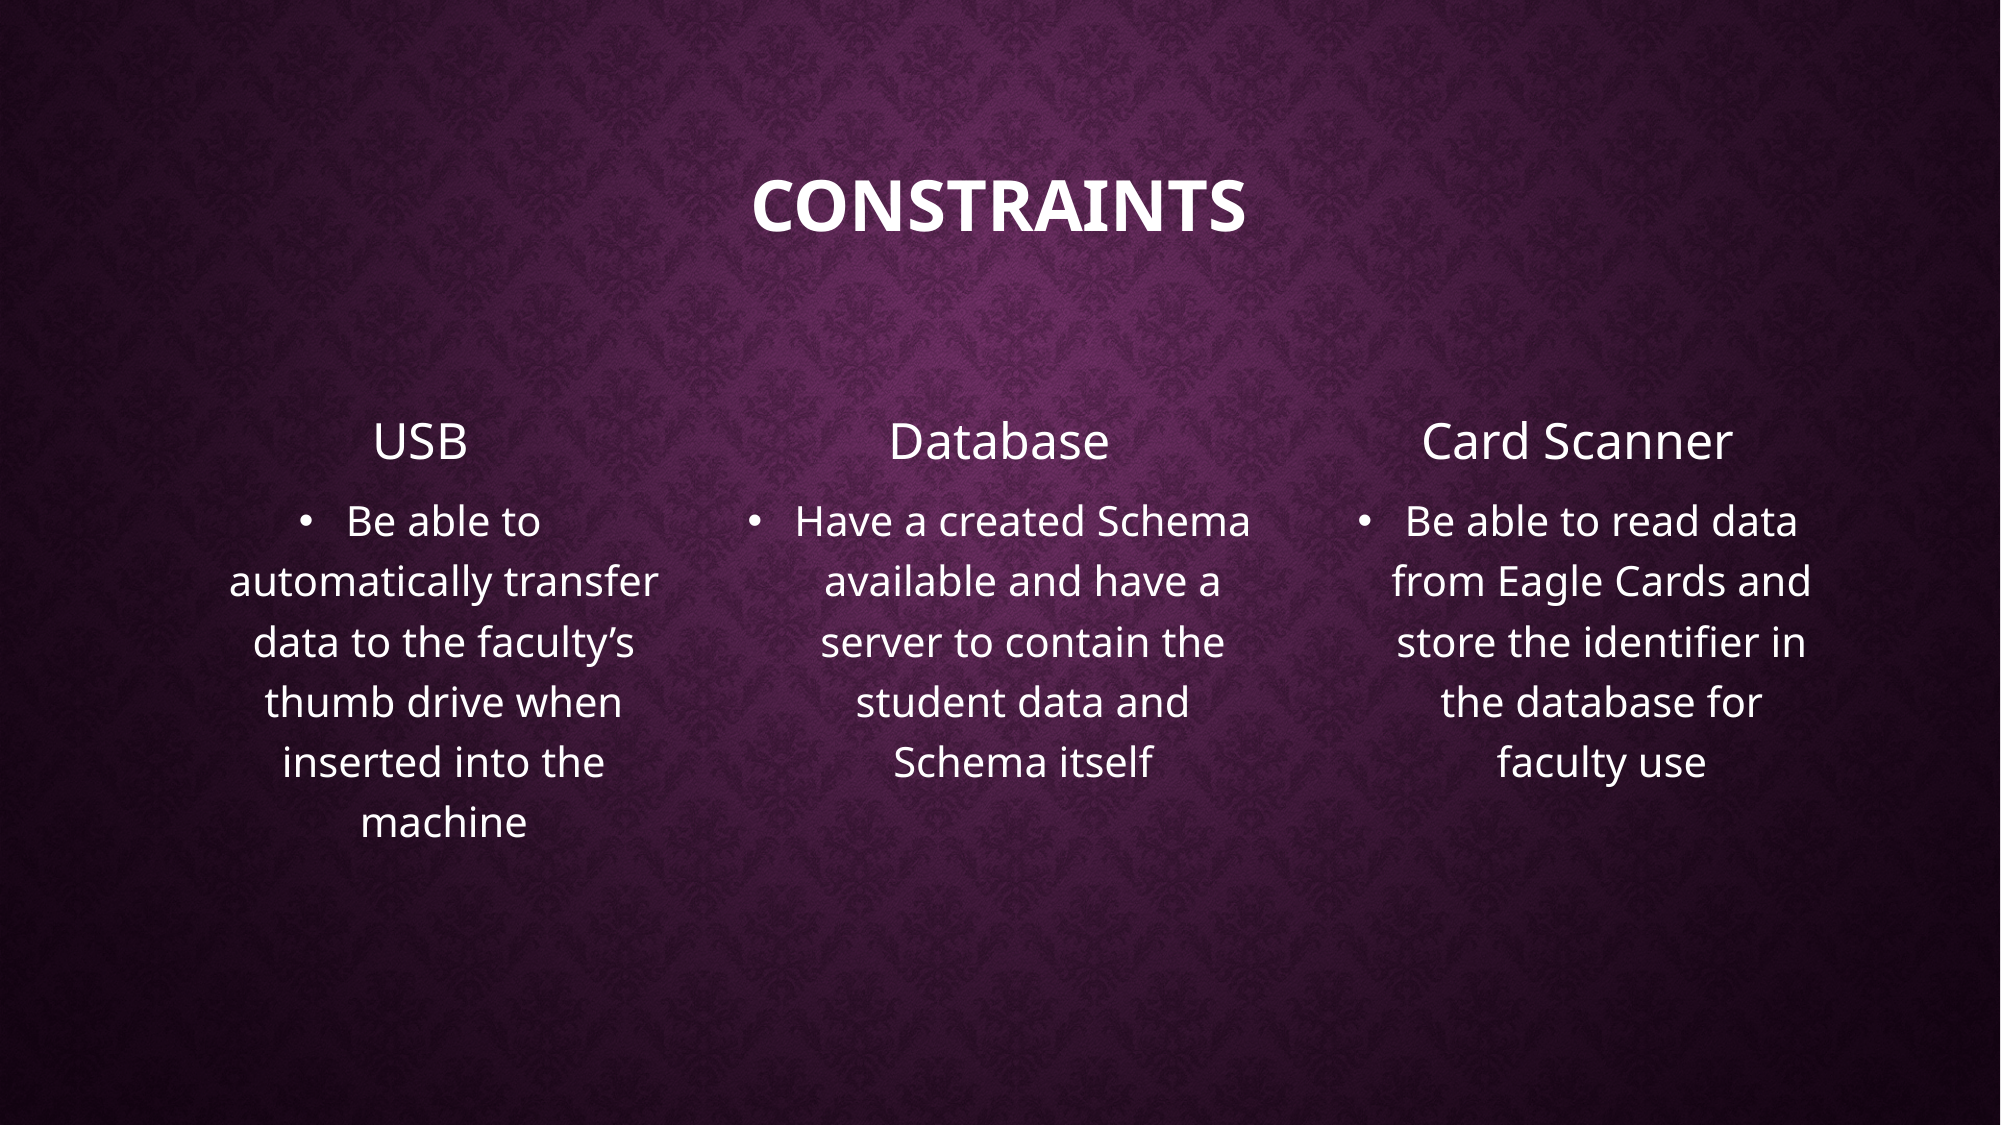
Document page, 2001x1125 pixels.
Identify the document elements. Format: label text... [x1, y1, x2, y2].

title Constraints [149, 99, 1849, 318]
list Be able to automatically transfer data to the faculty’s thumb drive when inserted into the machine [149, 477, 692, 950]
list USB [149, 342, 692, 477]
list Card Scanner [1307, 342, 1848, 478]
list Have a created Schema available and have a server to contain the student data and Schema itself [729, 477, 1271, 950]
list Database [729, 342, 1271, 477]
list Be able to read data from Eagle Cards and store the identifier in the database for faculty use [1308, 477, 1849, 950]
